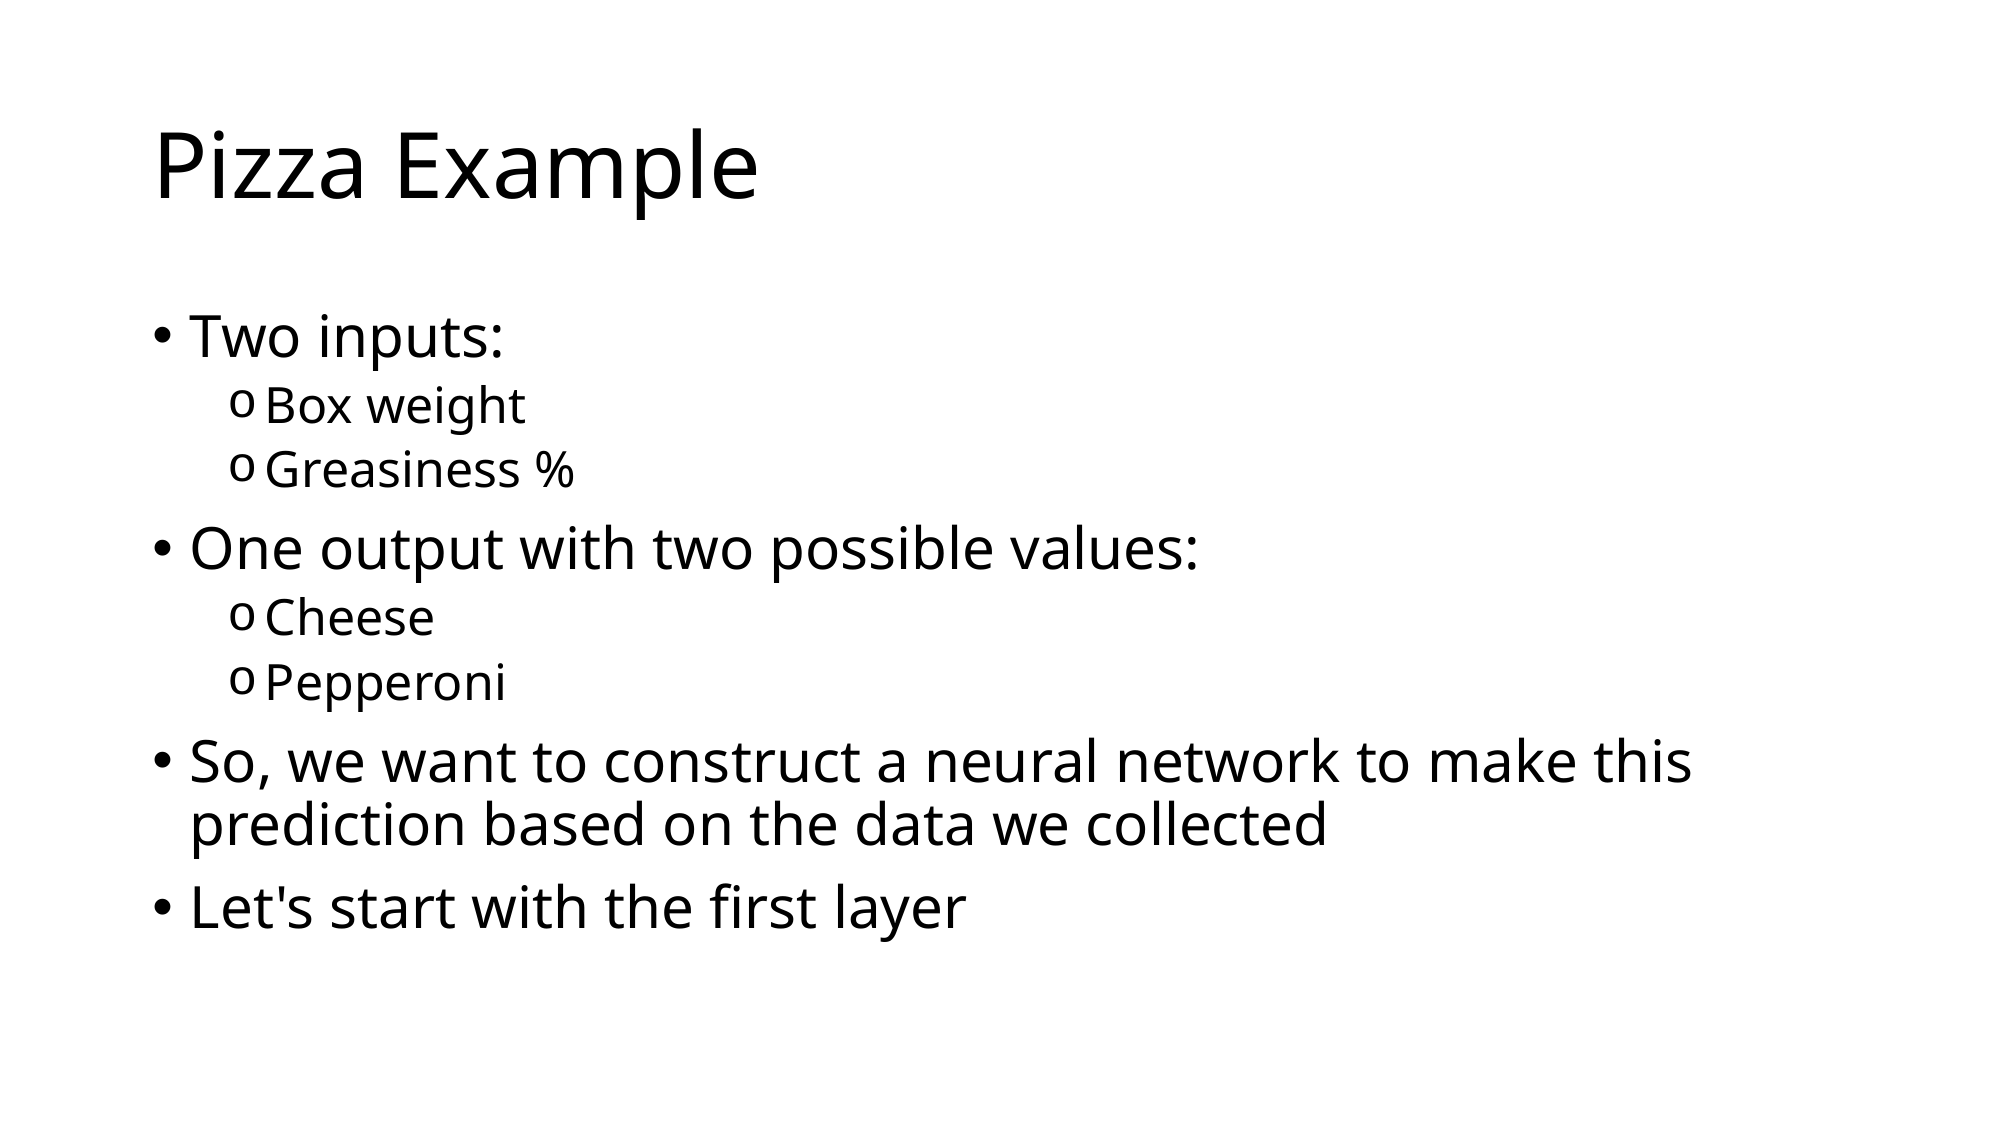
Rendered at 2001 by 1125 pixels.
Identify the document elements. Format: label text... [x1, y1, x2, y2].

list Two inputs: Box weight Greasiness % One output with two possible values: Cheese Pepperoni So, we want to construct a neural network to make this prediction based on the data we collected Let's start with the first layer [137, 299, 1863, 1014]
title Pizza Example [137, 59, 1863, 278]
